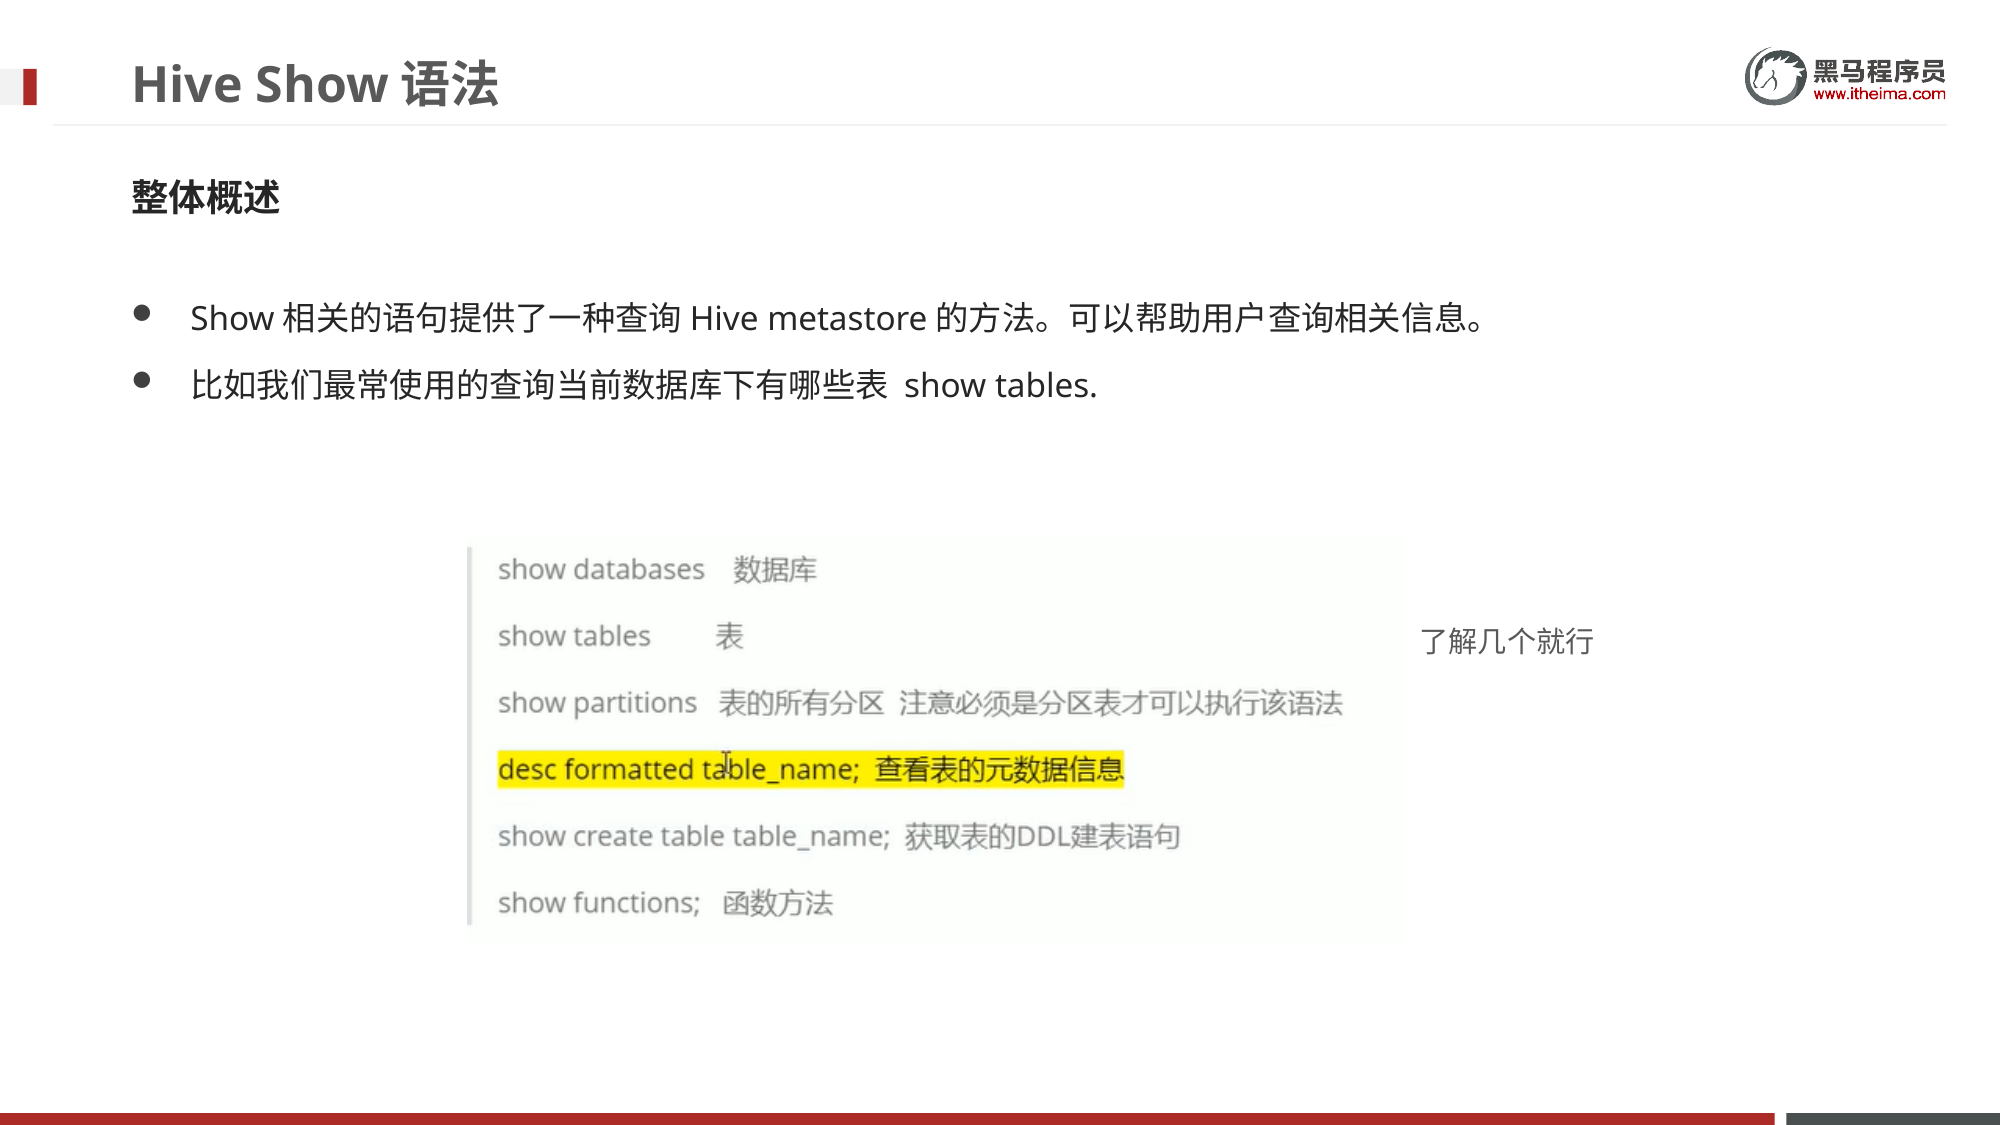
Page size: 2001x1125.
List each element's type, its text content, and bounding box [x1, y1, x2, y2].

picture [1744, 46, 1946, 106]
picture [467, 537, 1404, 942]
title Hive Show语法 [116, 40, 1556, 125]
text_box 了解几个就行 [1410, 616, 1610, 666]
list 整体概述 [116, 154, 1880, 239]
list Show相关的语句提供了一种查询Hive metastore的方法。可以帮助用户查询相关信息。 比如我们最常使用的查询当前数据库下有哪些表 show tables. [116, 270, 1880, 963]
